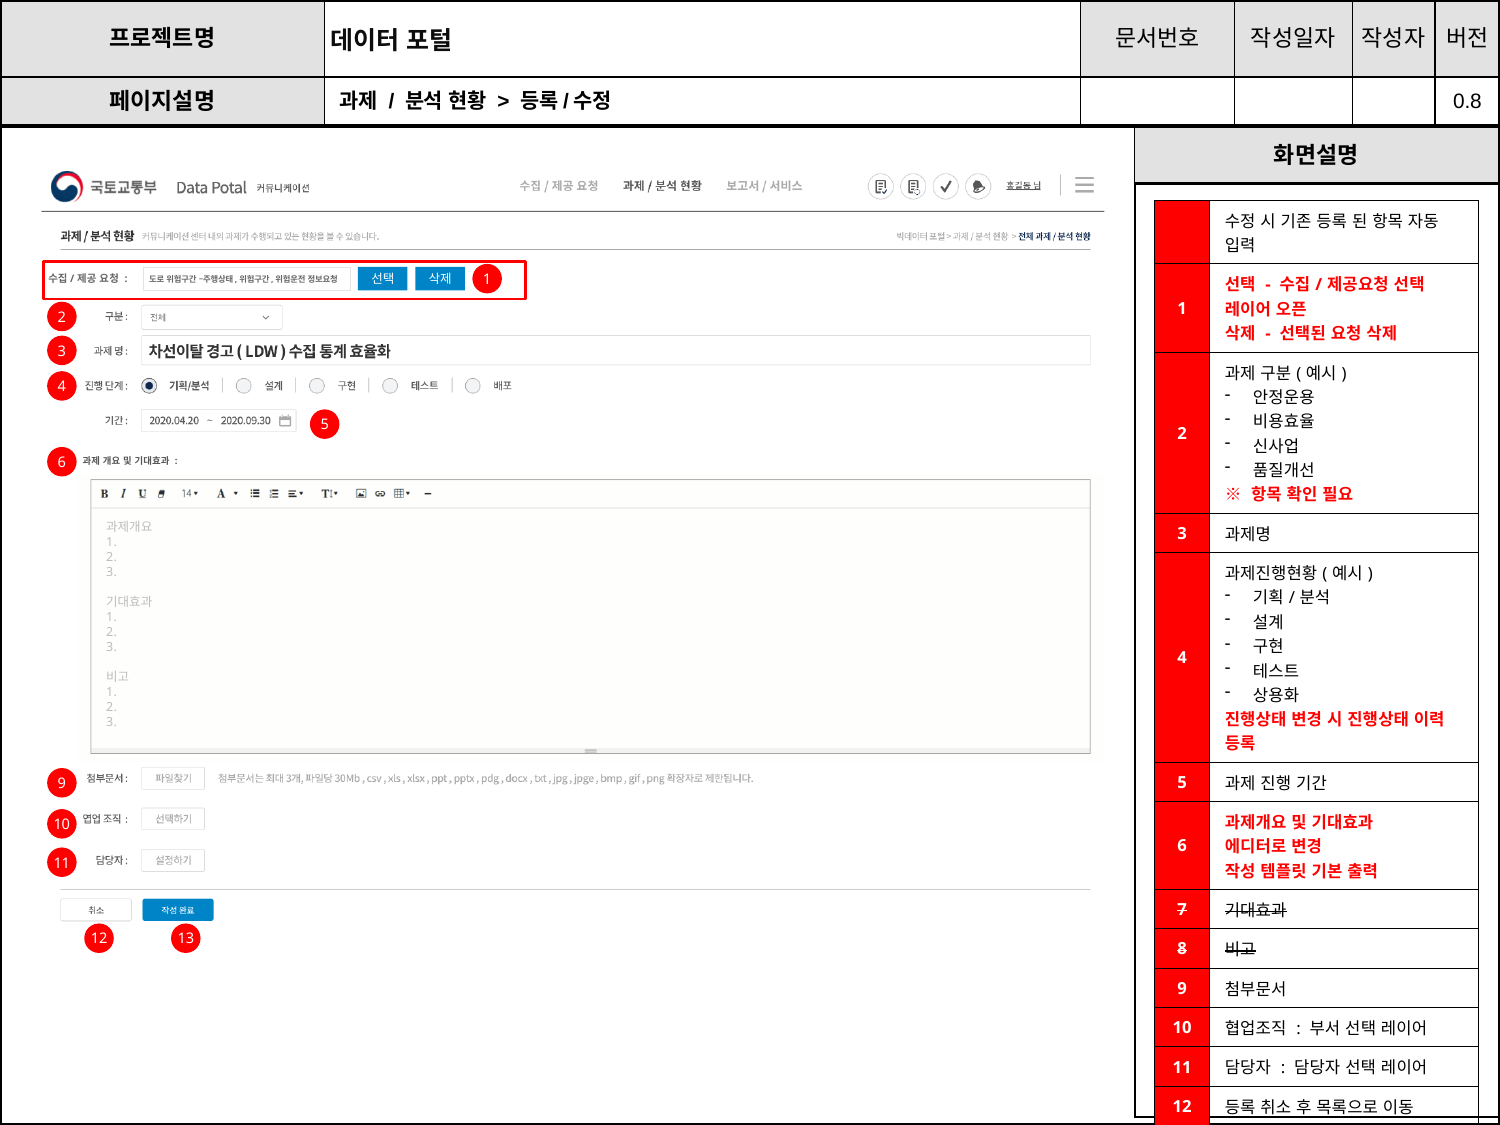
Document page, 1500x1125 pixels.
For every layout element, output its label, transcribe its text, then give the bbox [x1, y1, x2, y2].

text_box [78, 474, 1106, 763]
table_header 수정 시 기존 등록 된 항목 자동 입력 [1210, 201, 1478, 263]
table_cell 과제 구분(예시) 안정운용 비용효율 신사업 품질개선 ※ 항목 확인 필요 [1210, 353, 1478, 513]
table_header [1155, 201, 1209, 263]
table_cell 과제개요 및 기대효과 에디터로 변경 작성 템플릿 기본 출력 [1210, 802, 1478, 889]
table_cell 과제명 [1210, 514, 1478, 552]
table_cell 선택 - 수집/제공요청 선택 레이어 오픈 삭제 - 선택된 요청 삭제 [1210, 264, 1478, 352]
table_cell 협업조직 : 부서 선택 레이어 [1210, 1008, 1478, 1046]
table_cell 기대효과 [1210, 890, 1478, 928]
table_cell 8 [1155, 929, 1209, 968]
table_cell 4 [1155, 553, 1209, 762]
table_cell 비고 [1210, 929, 1478, 968]
text_box [41, 263, 528, 297]
picture [41, 160, 1105, 257]
table_cell 담당자 : 담당자 선택 레이어 [1210, 1047, 1478, 1086]
table_cell 3 [1155, 514, 1209, 552]
table_cell 7 [1155, 890, 1209, 928]
table_cell 과제 진행 기간 [1210, 763, 1478, 801]
table_cell 과제진행현황(예시) 기획/분석 설계 구현 테스트 상용화 진행상태 변경 시 진행상태 이력 등록 [1210, 553, 1478, 762]
table_cell 첨부문서 [1210, 969, 1478, 1007]
table_cell 2 [1155, 353, 1209, 513]
table_cell 9 [1155, 969, 1209, 1007]
table_cell 1 [1155, 264, 1209, 352]
table_cell 등록 취소 후 목록으로 이동 [1210, 1087, 1478, 1125]
table_cell 6 [1155, 802, 1209, 889]
table_cell 5 [1155, 763, 1209, 801]
title 과제 / 분석 현황 > 등록/수정 [324, 82, 1028, 118]
table_cell 12 [1155, 1087, 1209, 1125]
picture [41, 299, 1105, 965]
table_cell 10 [1155, 1008, 1209, 1046]
table_cell 11 [1155, 1047, 1209, 1086]
